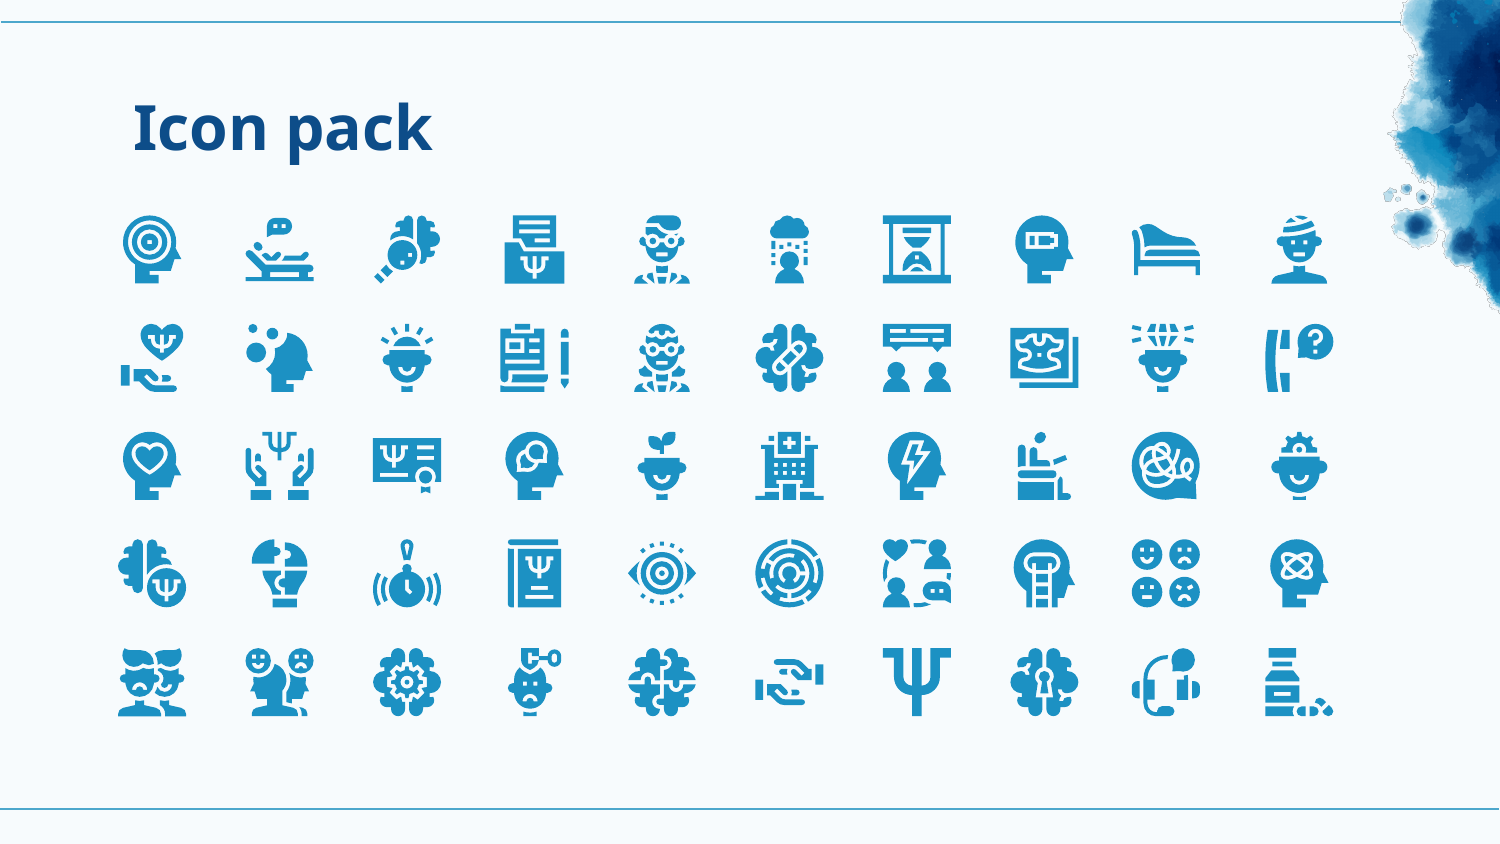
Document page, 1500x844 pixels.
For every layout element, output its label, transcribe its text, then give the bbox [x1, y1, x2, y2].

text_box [245, 647, 314, 717]
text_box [245, 431, 314, 500]
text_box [633, 323, 690, 393]
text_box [1131, 223, 1200, 276]
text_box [372, 437, 442, 494]
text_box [507, 538, 562, 608]
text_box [755, 431, 824, 500]
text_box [882, 323, 952, 393]
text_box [1131, 538, 1200, 608]
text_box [1131, 647, 1200, 717]
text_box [122, 215, 182, 284]
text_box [117, 538, 187, 608]
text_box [882, 215, 952, 284]
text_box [637, 431, 687, 500]
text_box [245, 217, 314, 282]
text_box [120, 323, 184, 393]
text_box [1271, 215, 1328, 284]
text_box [755, 658, 824, 706]
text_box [373, 215, 441, 284]
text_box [122, 431, 182, 500]
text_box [1131, 323, 1195, 393]
title Icon pack [118, 72, 1382, 167]
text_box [627, 541, 697, 606]
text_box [1131, 431, 1200, 500]
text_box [380, 323, 434, 393]
text_box [882, 648, 951, 717]
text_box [1010, 327, 1079, 389]
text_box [1264, 323, 1334, 393]
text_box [1010, 647, 1079, 717]
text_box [1271, 431, 1328, 500]
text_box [1264, 647, 1334, 717]
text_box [755, 539, 824, 608]
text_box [372, 538, 442, 608]
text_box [755, 323, 824, 393]
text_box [887, 431, 947, 500]
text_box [505, 431, 564, 500]
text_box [633, 215, 690, 284]
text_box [1013, 538, 1076, 608]
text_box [1017, 431, 1072, 501]
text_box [245, 323, 314, 393]
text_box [507, 647, 562, 717]
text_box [117, 647, 187, 717]
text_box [500, 323, 569, 393]
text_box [504, 215, 565, 284]
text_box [1015, 215, 1074, 284]
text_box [1269, 538, 1329, 608]
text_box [769, 215, 810, 284]
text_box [882, 538, 952, 608]
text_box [251, 538, 308, 608]
picture [1384, 0, 1500, 320]
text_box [627, 647, 696, 717]
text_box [372, 647, 442, 717]
